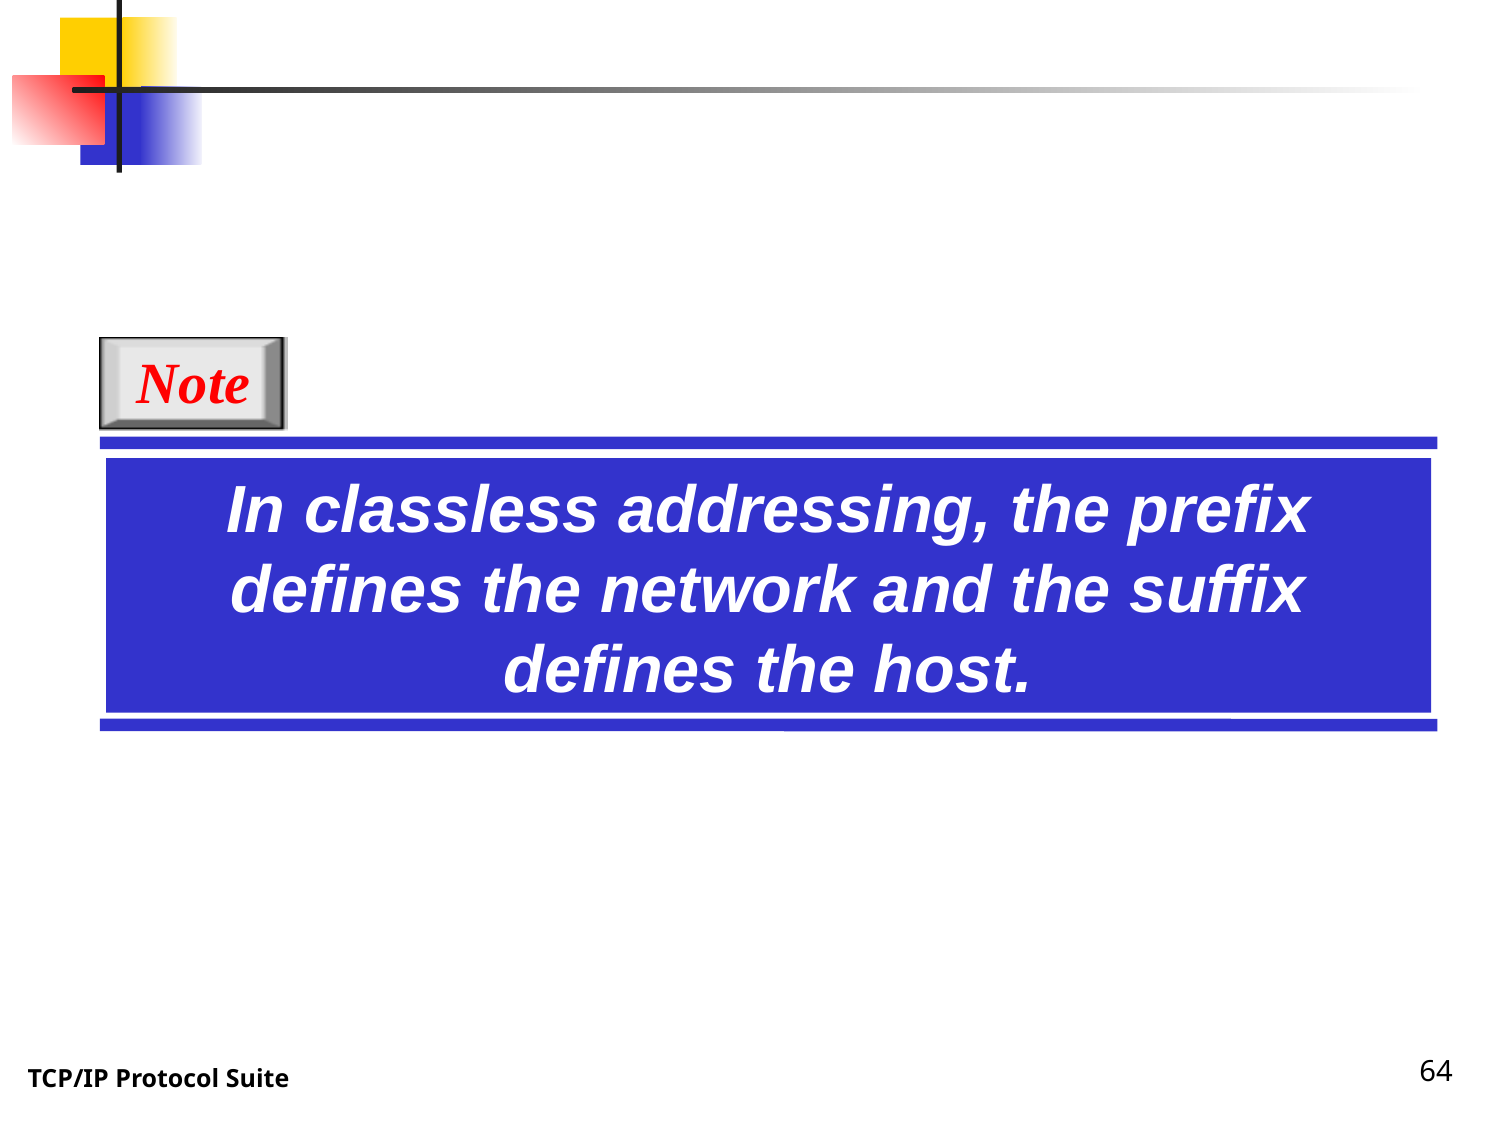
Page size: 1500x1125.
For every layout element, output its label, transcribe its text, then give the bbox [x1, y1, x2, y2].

text_box [122, 17, 160, 86]
text_box [141, 93, 202, 165]
text_box [72, 87, 1423, 93]
text_box [122, 93, 141, 165]
text_box In classless addressing, the prefix defines the network and the suffix defines the host. [106, 458, 1432, 713]
text_box [165, 17, 177, 86]
text_box [60, 17, 116, 86]
text_box [116, 93, 122, 173]
slide_number 64 [1155, 1024, 1468, 1100]
text_box [116, 0, 122, 87]
text_box [80, 93, 116, 165]
footer TCP/IP Protocol Suite [12, 1025, 488, 1100]
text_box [99, 337, 288, 431]
text_box [12, 75, 105, 145]
